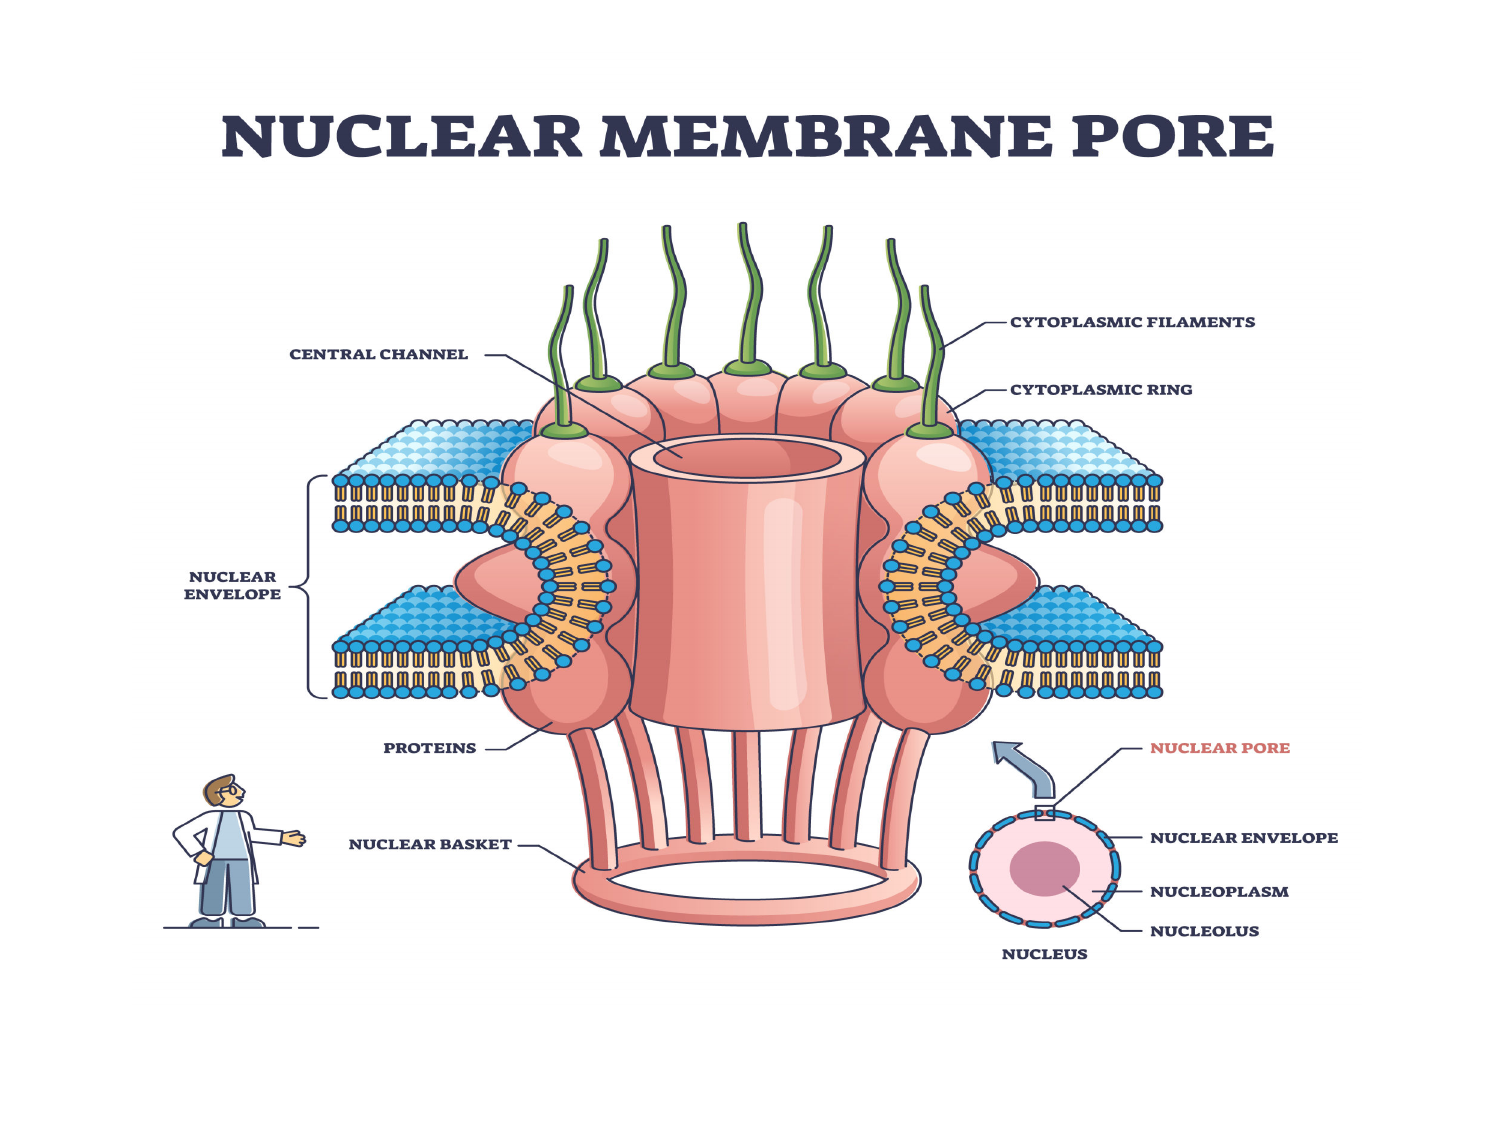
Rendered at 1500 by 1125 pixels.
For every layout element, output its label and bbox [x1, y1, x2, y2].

list [132, 44, 1362, 1006]
